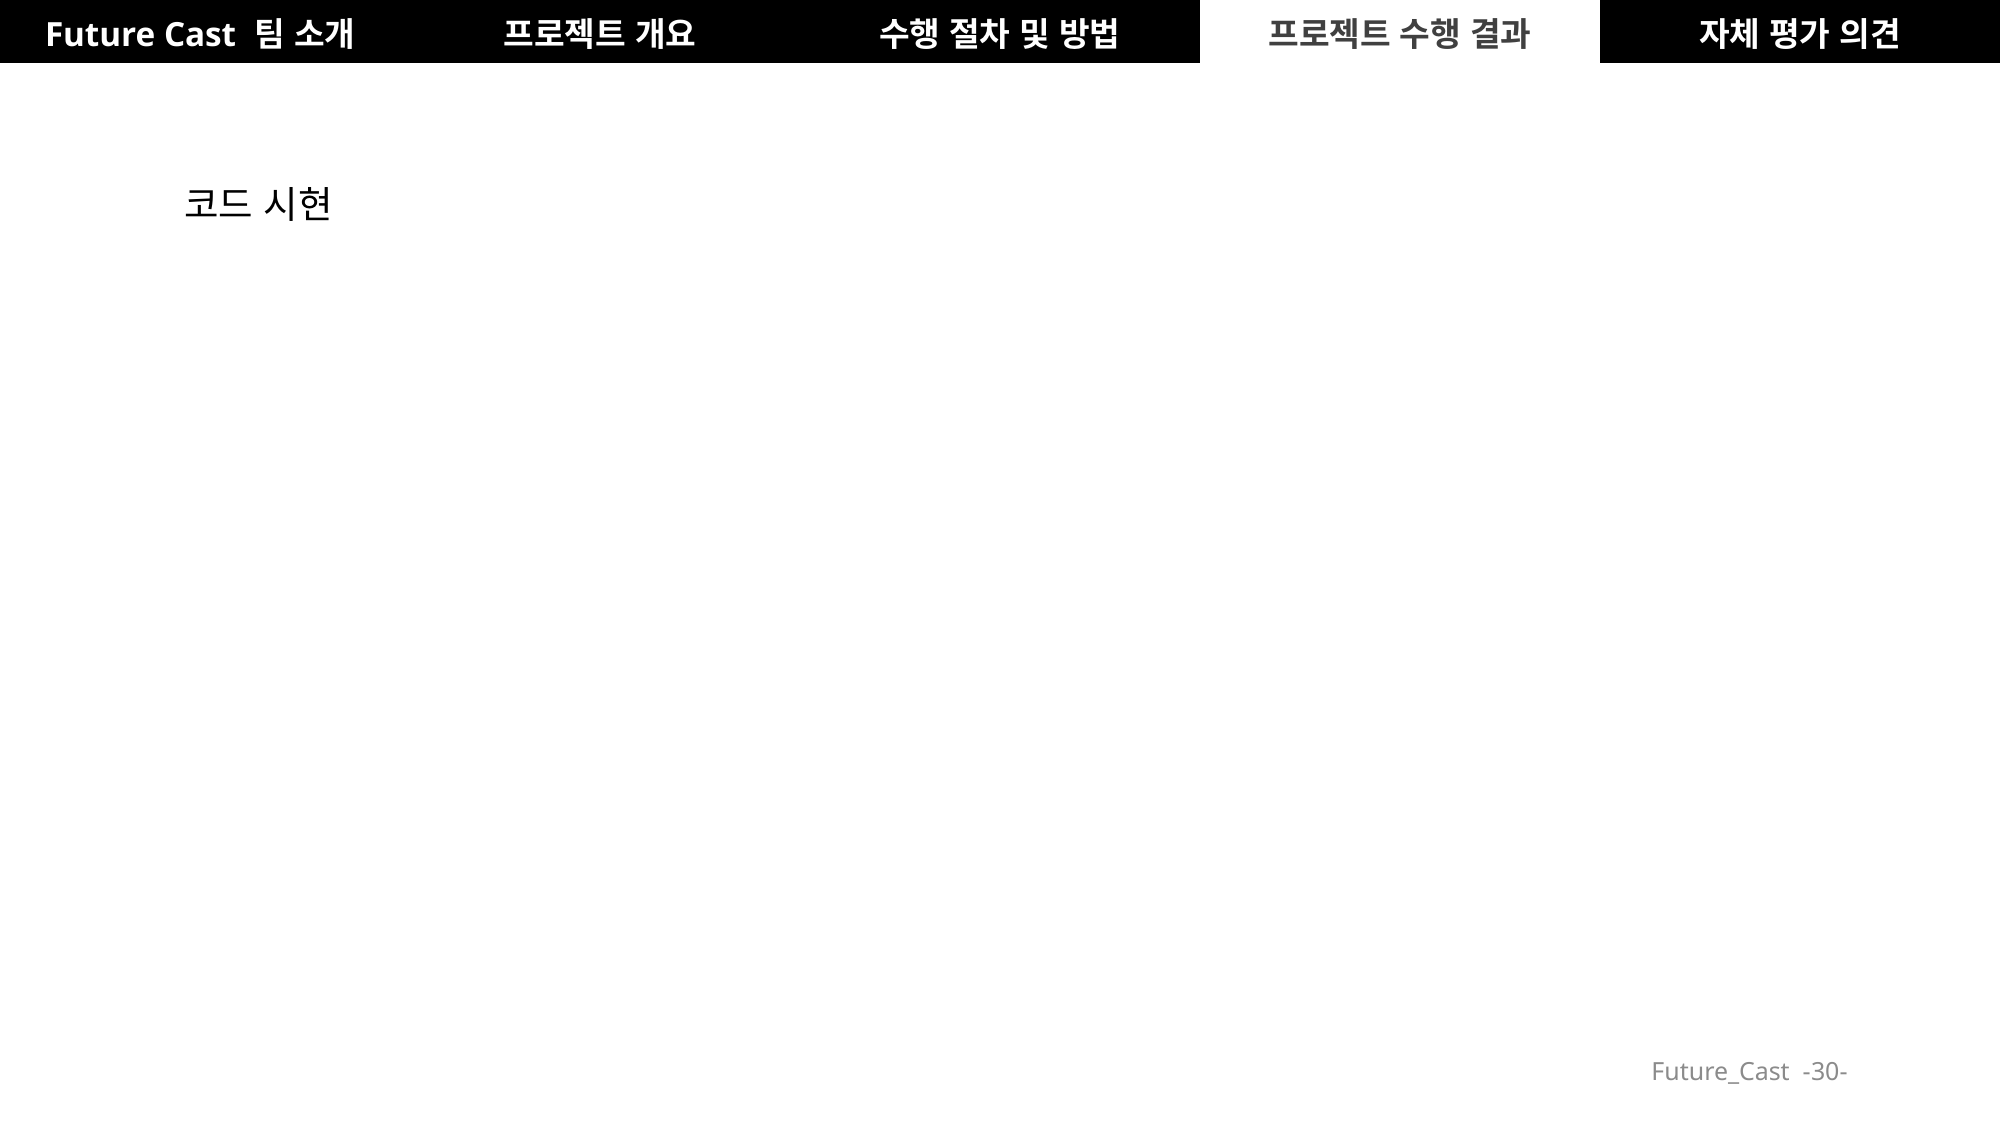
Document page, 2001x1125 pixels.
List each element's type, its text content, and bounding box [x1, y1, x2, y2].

text_box 코드 시현 [169, 173, 434, 234]
slide_number Future_Cast -30- [1412, 1042, 1863, 1103]
table_header 프로젝트 개요 [400, 0, 800, 63]
table_header 수행 절차 및 방법 [800, 0, 1200, 63]
table_header 프로젝트 수행 결과 [1200, 0, 1600, 63]
table_header Future Cast 팀 소개 [0, 0, 400, 63]
table_header 자체 평가 의견 [1600, 0, 2000, 63]
